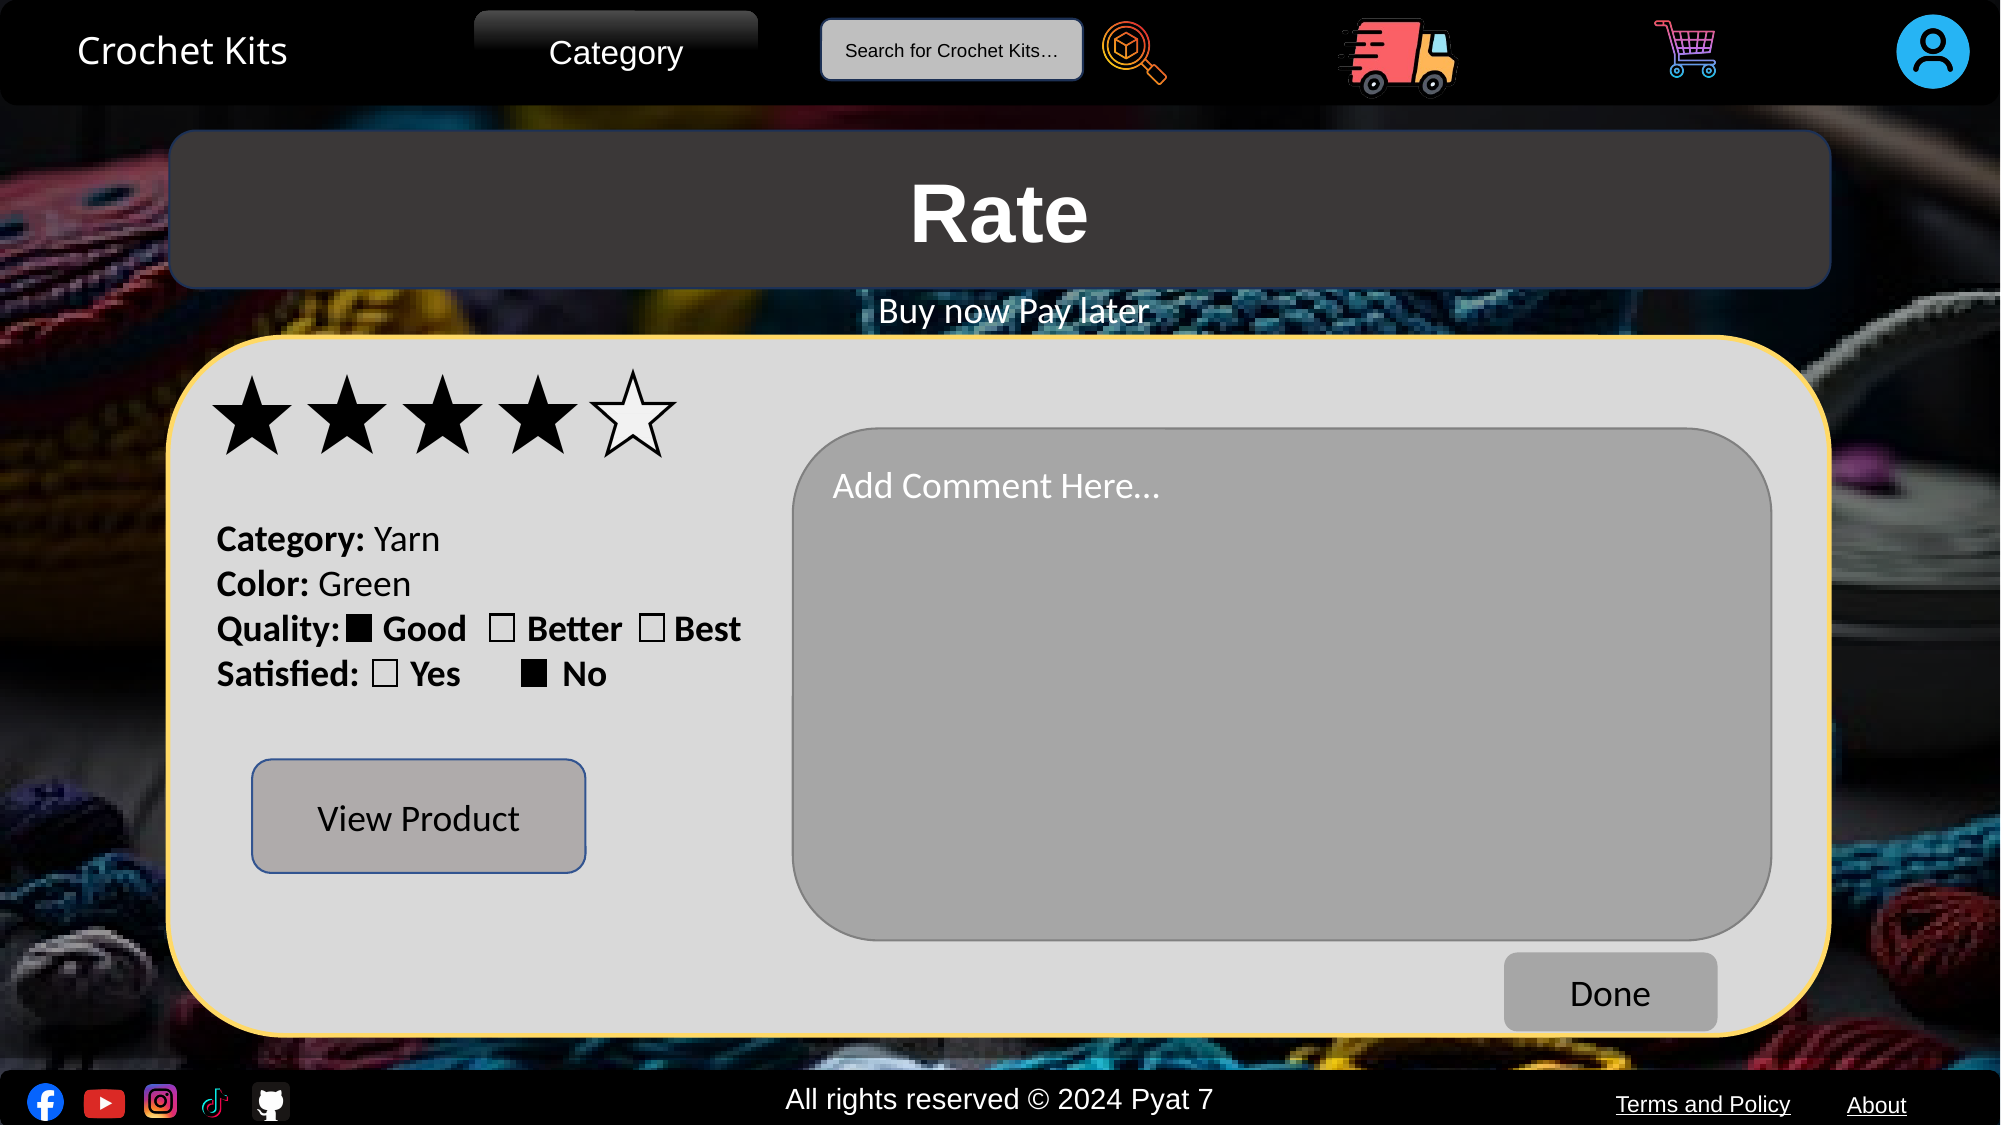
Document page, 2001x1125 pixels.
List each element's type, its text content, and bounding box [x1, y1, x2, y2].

text_box Done [1503, 951, 1719, 1033]
picture [1334, 13, 1460, 102]
text_box Rate [168, 129, 1832, 290]
picture [0, 1059, 491, 1070]
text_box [0, 1070, 2000, 1125]
text_box [372, 659, 398, 687]
text_box [489, 613, 515, 642]
picture [204, 365, 681, 463]
text_box Buy now Pay later [852, 278, 1177, 336]
text_box Category: Yarn Color: Green Quality: Good Better Best Satisfied: Yes No [166, 335, 1831, 1037]
text_box [0, 106, 2000, 1059]
text_box View Product [251, 758, 587, 874]
picture [1221, 1059, 1976, 1070]
picture [499, 1059, 1061, 1070]
text_box [639, 613, 665, 642]
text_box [0, 0, 2000, 106]
picture [1063, 1059, 1201, 1070]
picture [1990, 845, 2001, 1072]
text_box [521, 659, 547, 687]
text_box [346, 614, 372, 642]
text_box Add Comment Here… [791, 427, 1773, 942]
